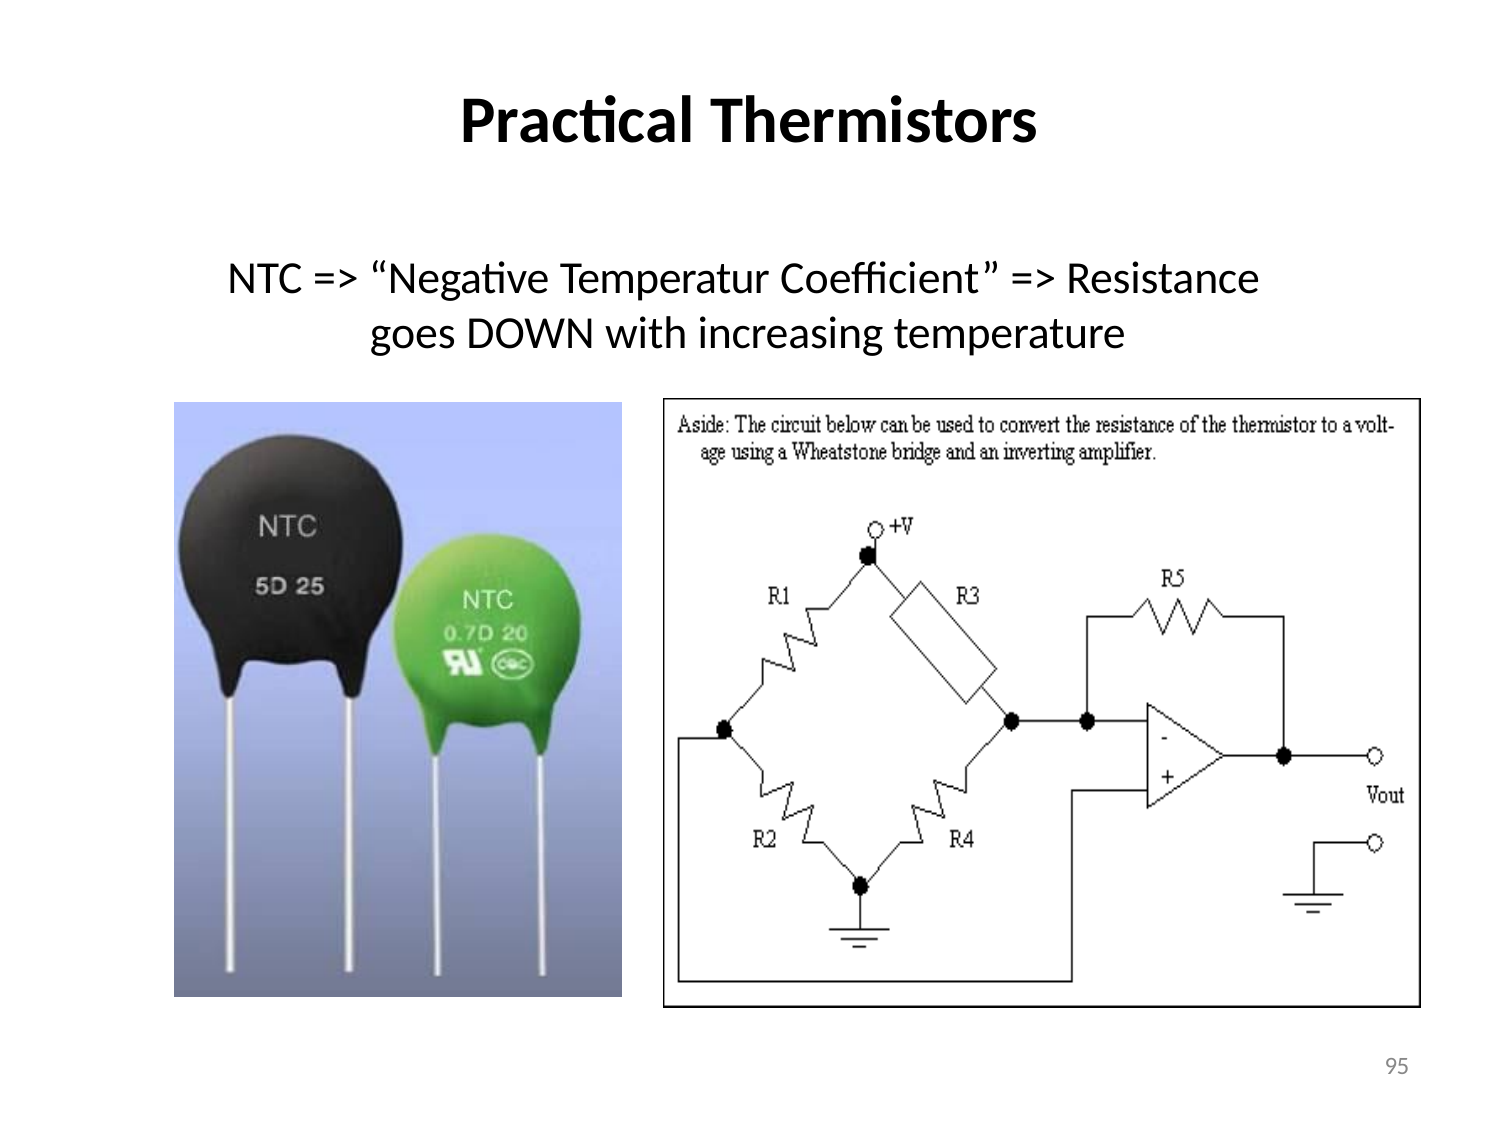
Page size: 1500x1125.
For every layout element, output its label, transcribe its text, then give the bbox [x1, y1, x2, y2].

slide_number 95 [1378, 1049, 1419, 1125]
text_box NTC => “Negative Temperatur Coefficient” => Resistance goes DOWN with increasing temperature [225, 245, 1277, 358]
text_box Practical Thermistors [458, 74, 1045, 157]
picture [662, 398, 1421, 1008]
picture [174, 402, 623, 997]
